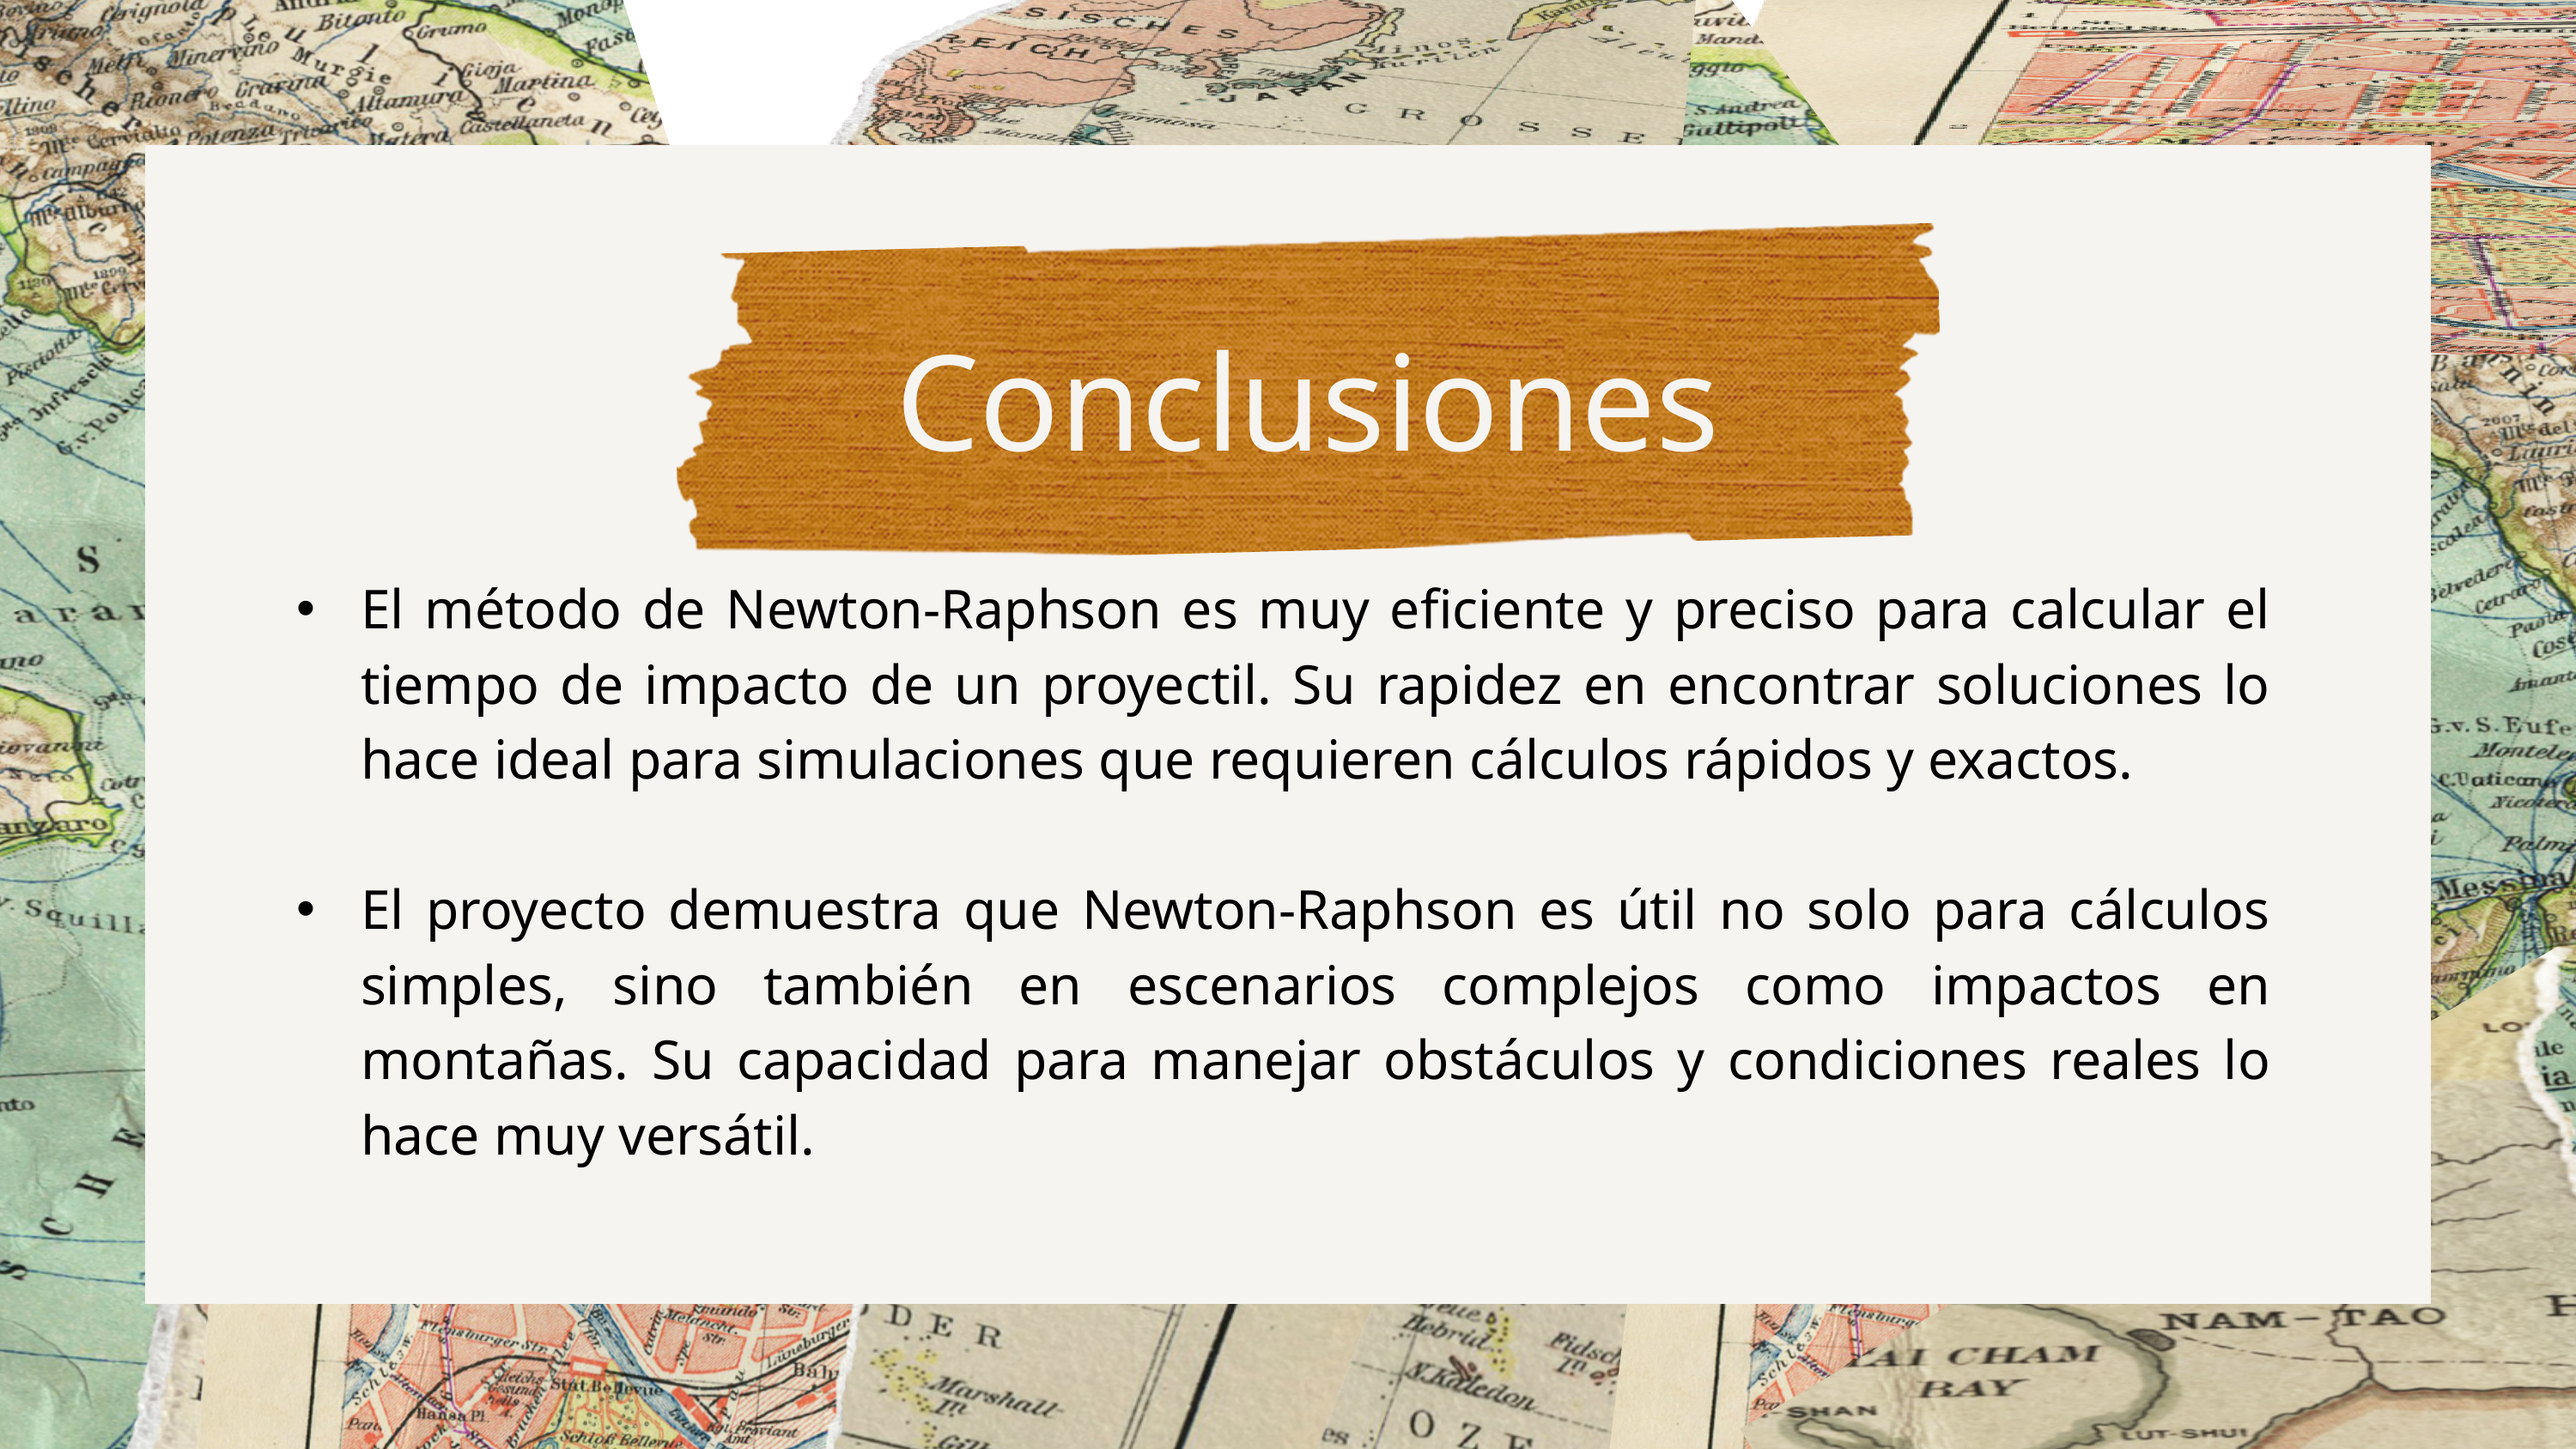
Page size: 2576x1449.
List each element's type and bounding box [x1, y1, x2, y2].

text_box [0, 0, 2576, 1449]
text_box [144, 144, 2432, 1304]
